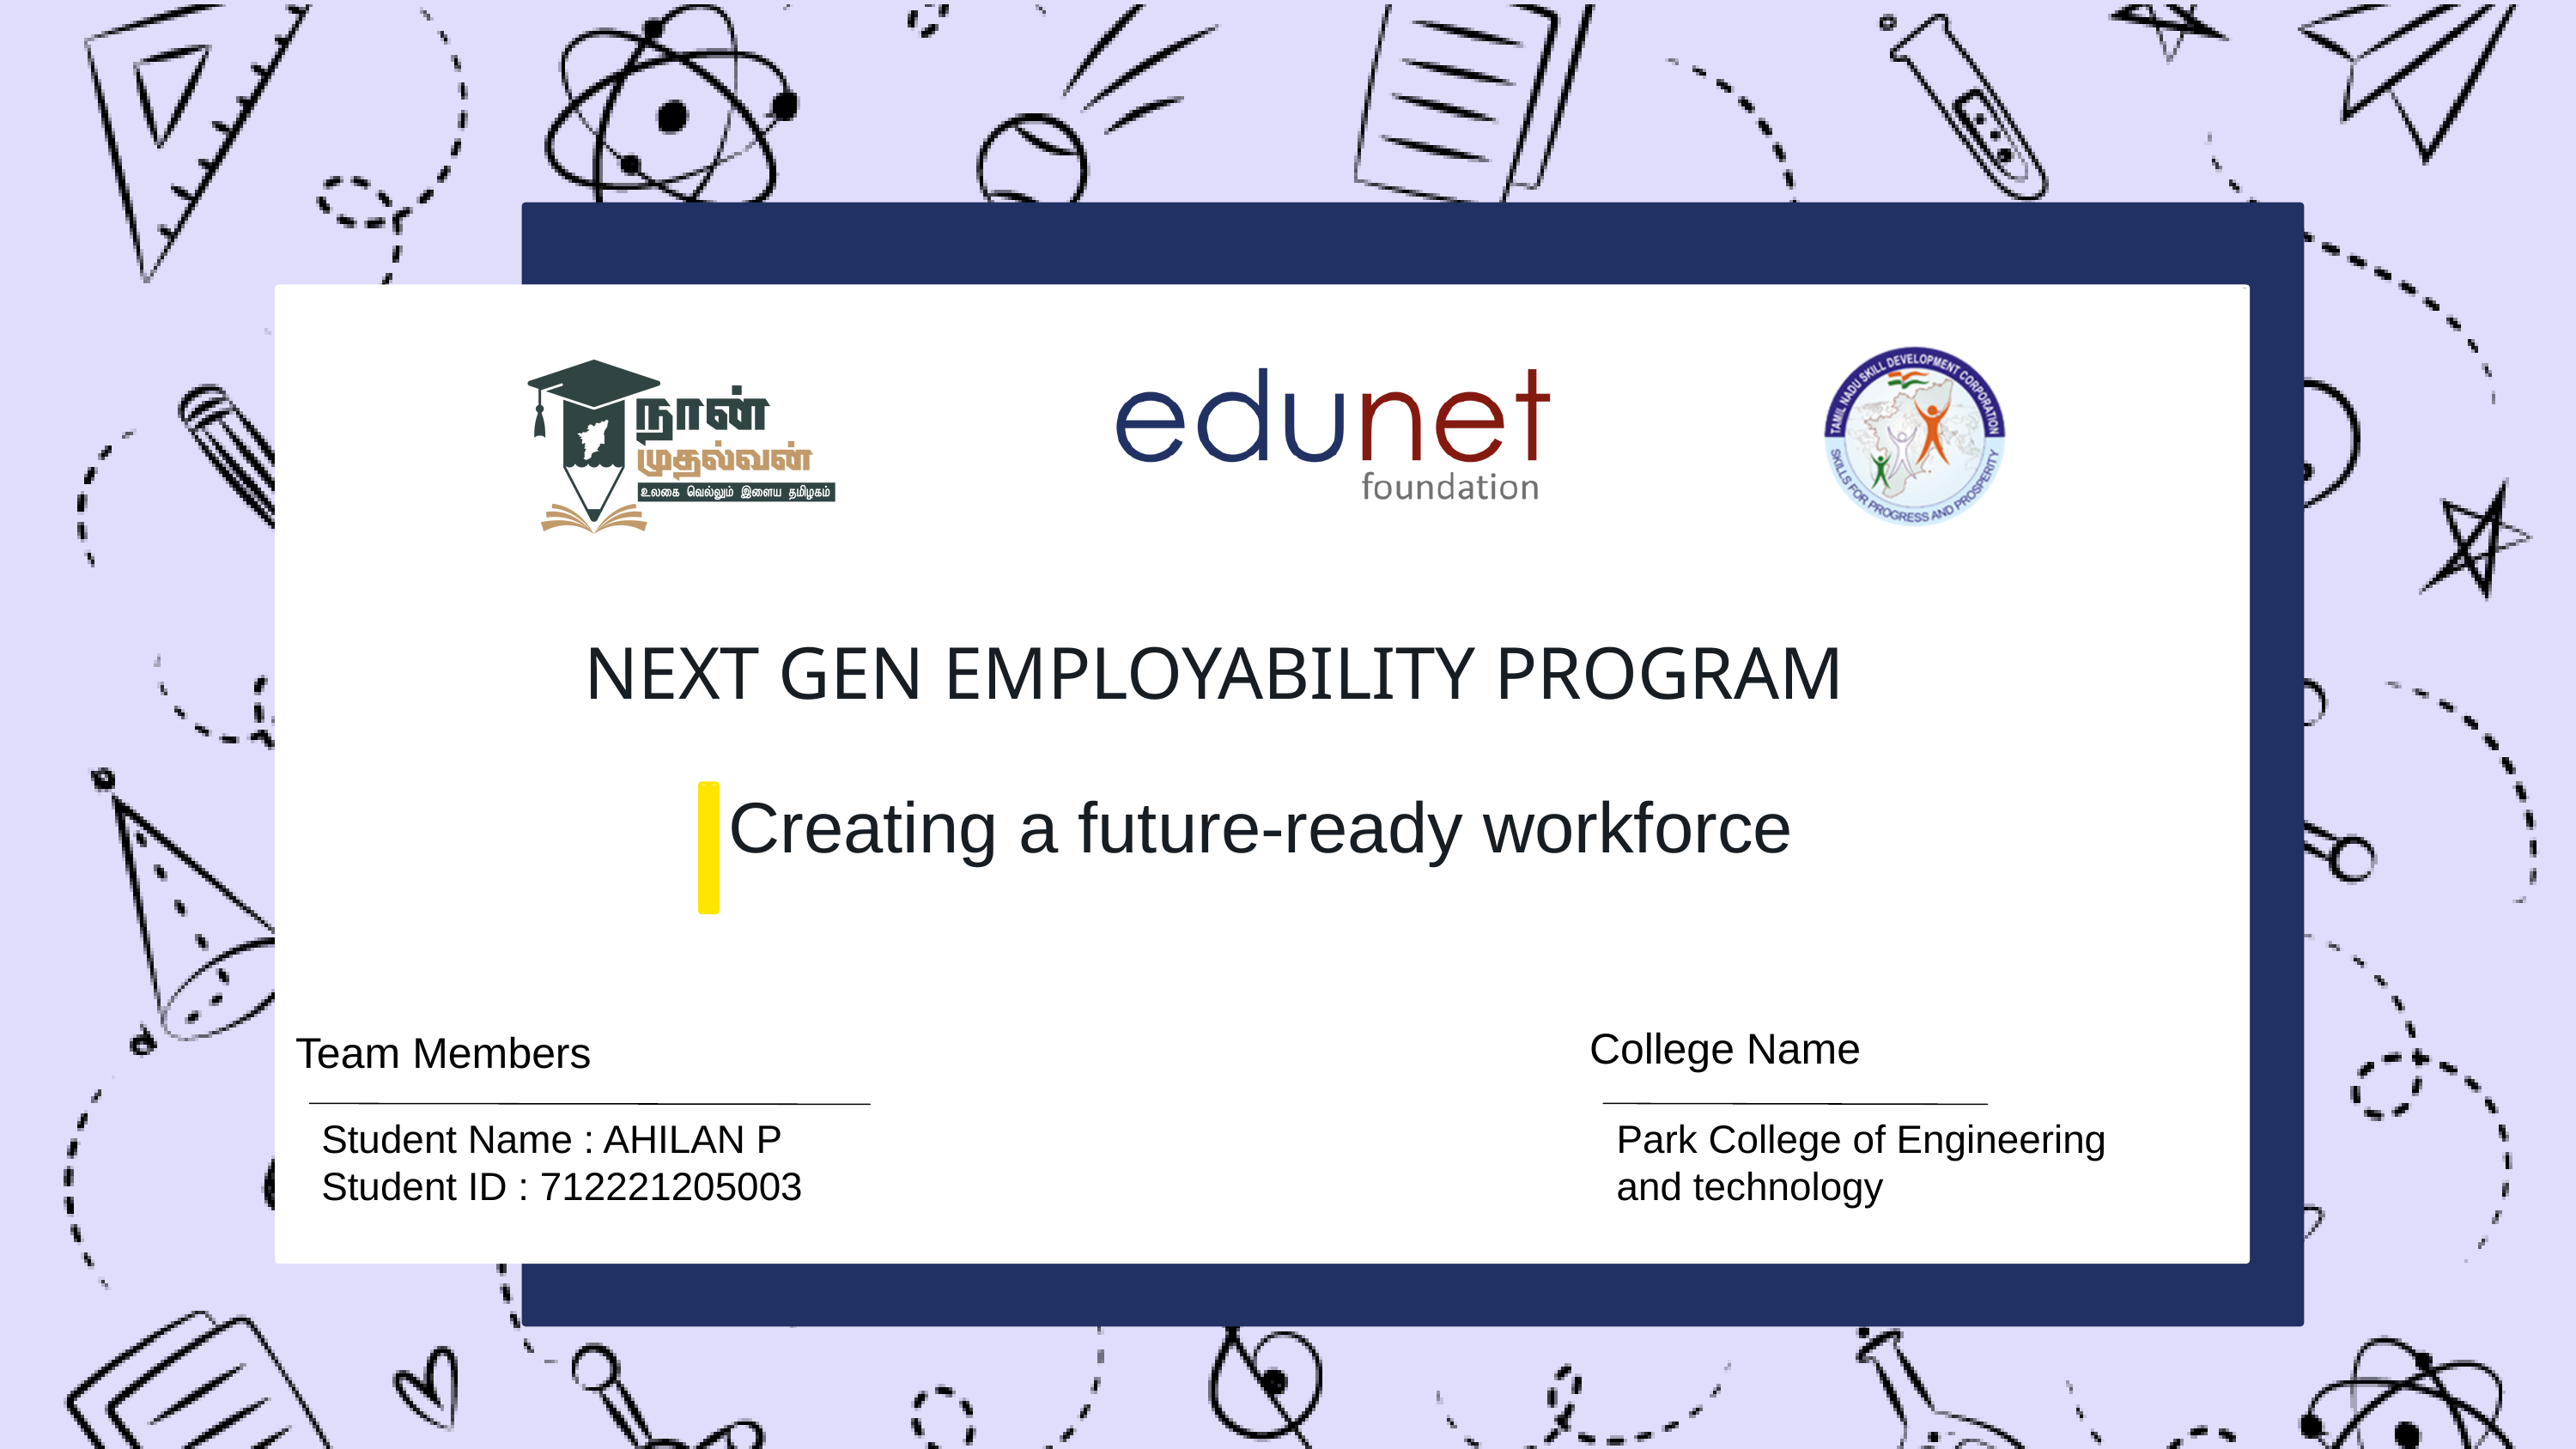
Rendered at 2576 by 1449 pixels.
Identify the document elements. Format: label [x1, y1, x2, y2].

text_box [274, 284, 2251, 1264]
text_box [521, 202, 2305, 1327]
text_box [697, 781, 720, 915]
text_box [0, 0, 2576, 1449]
